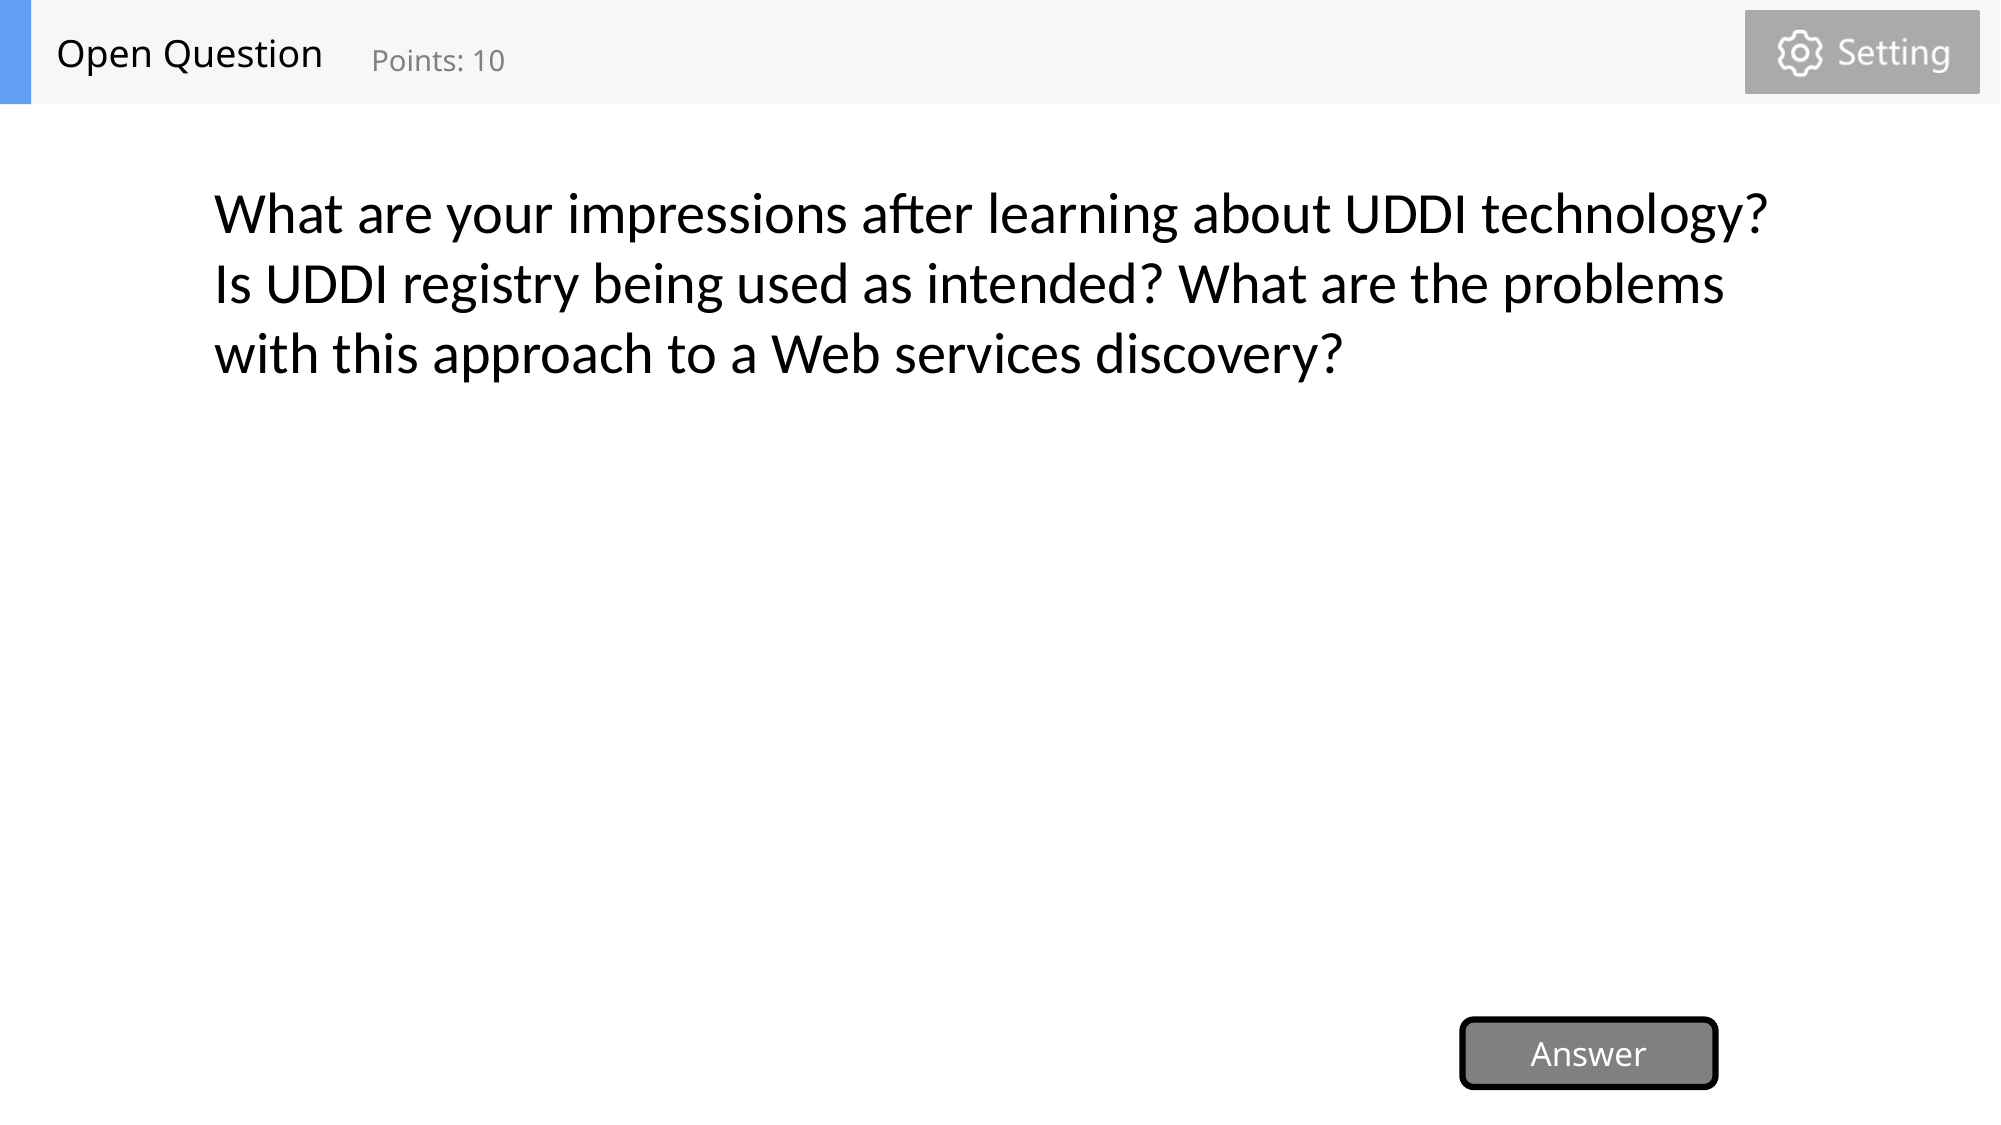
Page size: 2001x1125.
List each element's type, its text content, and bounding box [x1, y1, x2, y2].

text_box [0, 0, 2000, 105]
text_box Answer [1461, 1018, 1717, 1089]
picture [1745, 10, 1980, 94]
text_box What are your impressions after learning about UDDI technology? Is UDDI registry being used as intended? What are the problems with this approach to a Web services discovery? [200, 105, 1800, 456]
